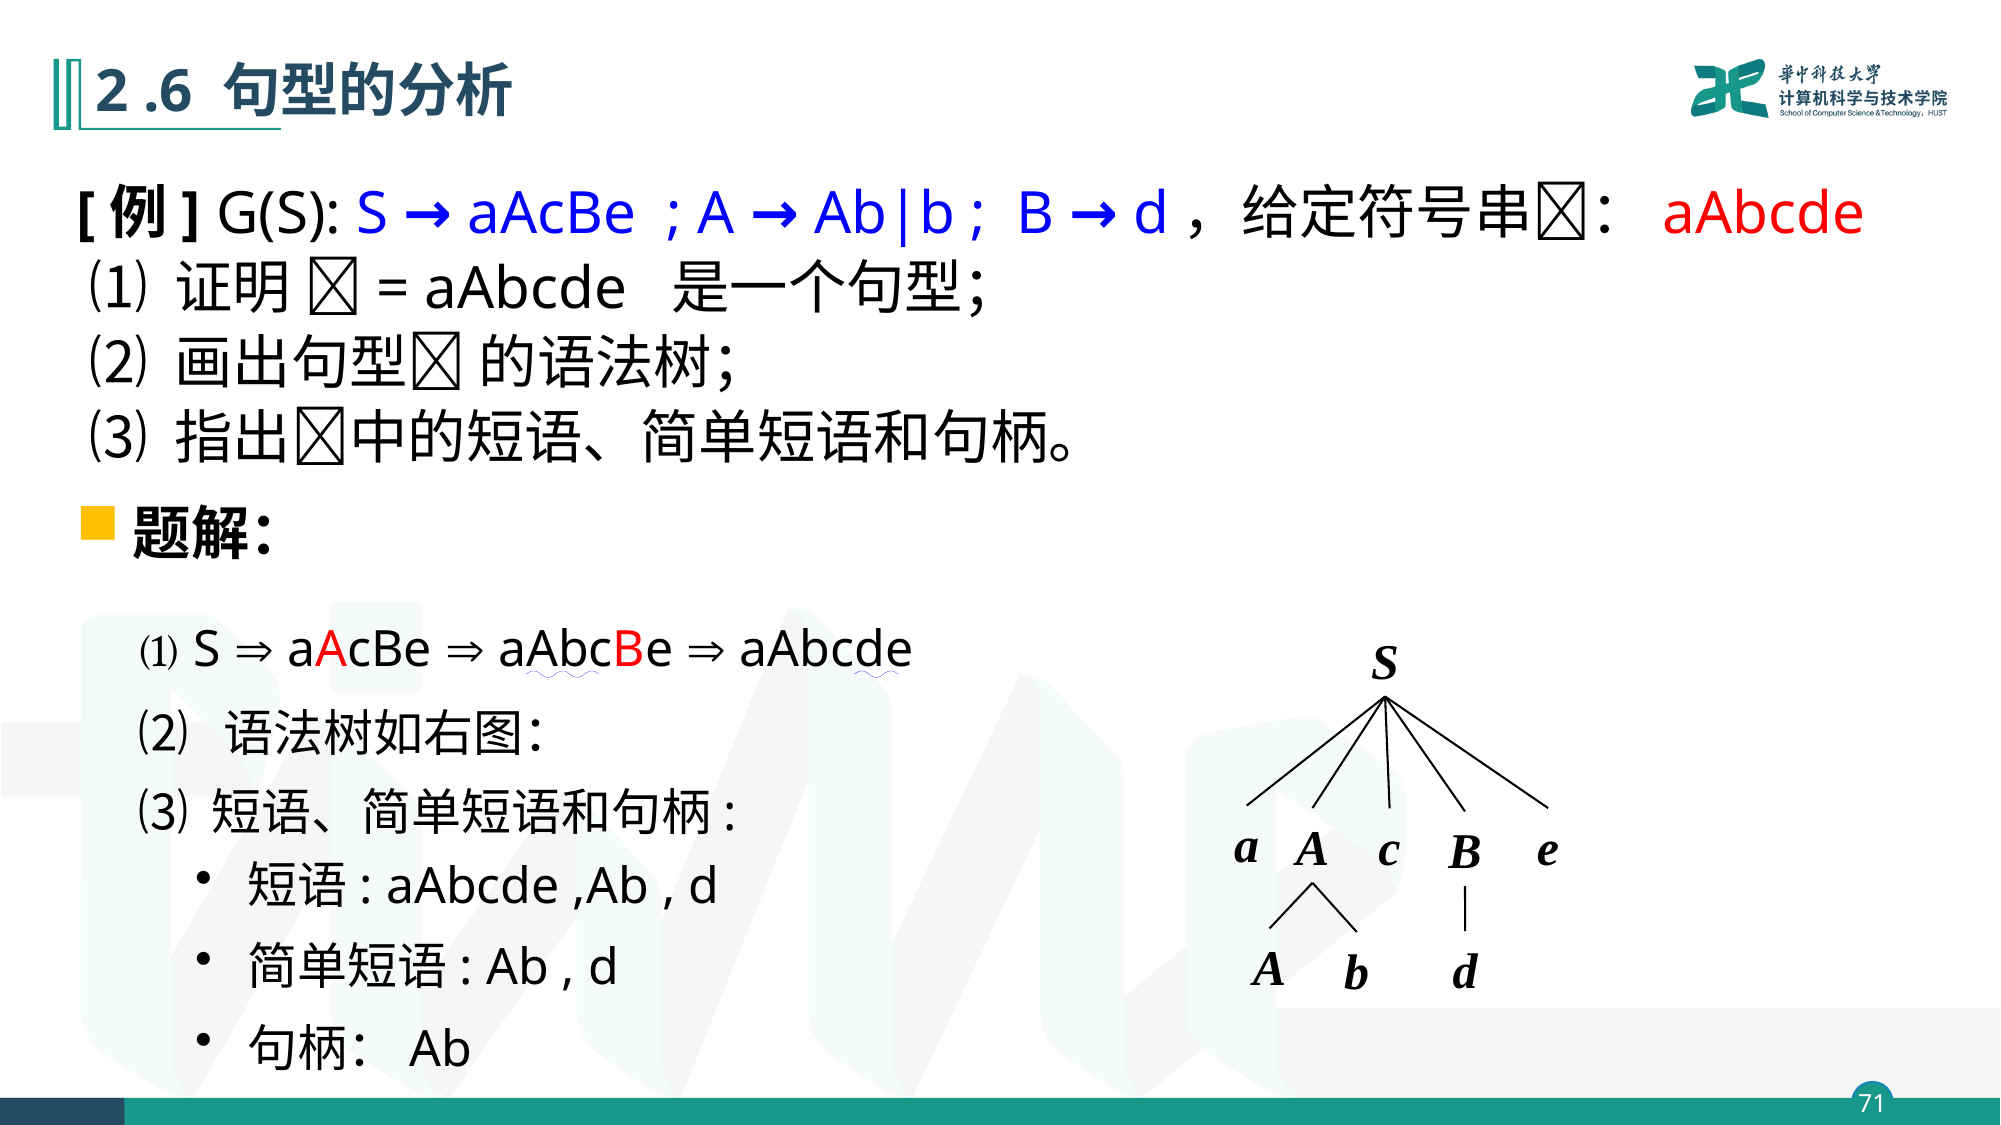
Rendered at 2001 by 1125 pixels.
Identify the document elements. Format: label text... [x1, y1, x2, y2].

picture [1805, 59, 1947, 118]
text_box 句柄：Ab [180, 1008, 631, 1084]
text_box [1218, 621, 1575, 1008]
text_box ⑵ 语法树如右图： [123, 694, 599, 769]
text_box ⑴ S  aAcBe  aAbcBe  aAbcde [123, 609, 1256, 685]
title 2 .6 句型的分析 [80, 42, 1805, 144]
text_box 简单短语: Ab , d [180, 927, 694, 1002]
text_box ⑶ 短语、简单短语和句柄: [123, 773, 812, 848]
list [例] G(S): S → aAcBe ; A → Ab|b ; B → d，给定符号串：aAbcde ⑴ 证明 = aAbcde 是一个句型； ⑵ 画出句型 的语法树； ⑶ 指出中的短语、简单短语和句柄。 题解： [61, 162, 1939, 585]
text_box 短语: aAbcde ,Ab , d [180, 845, 869, 921]
